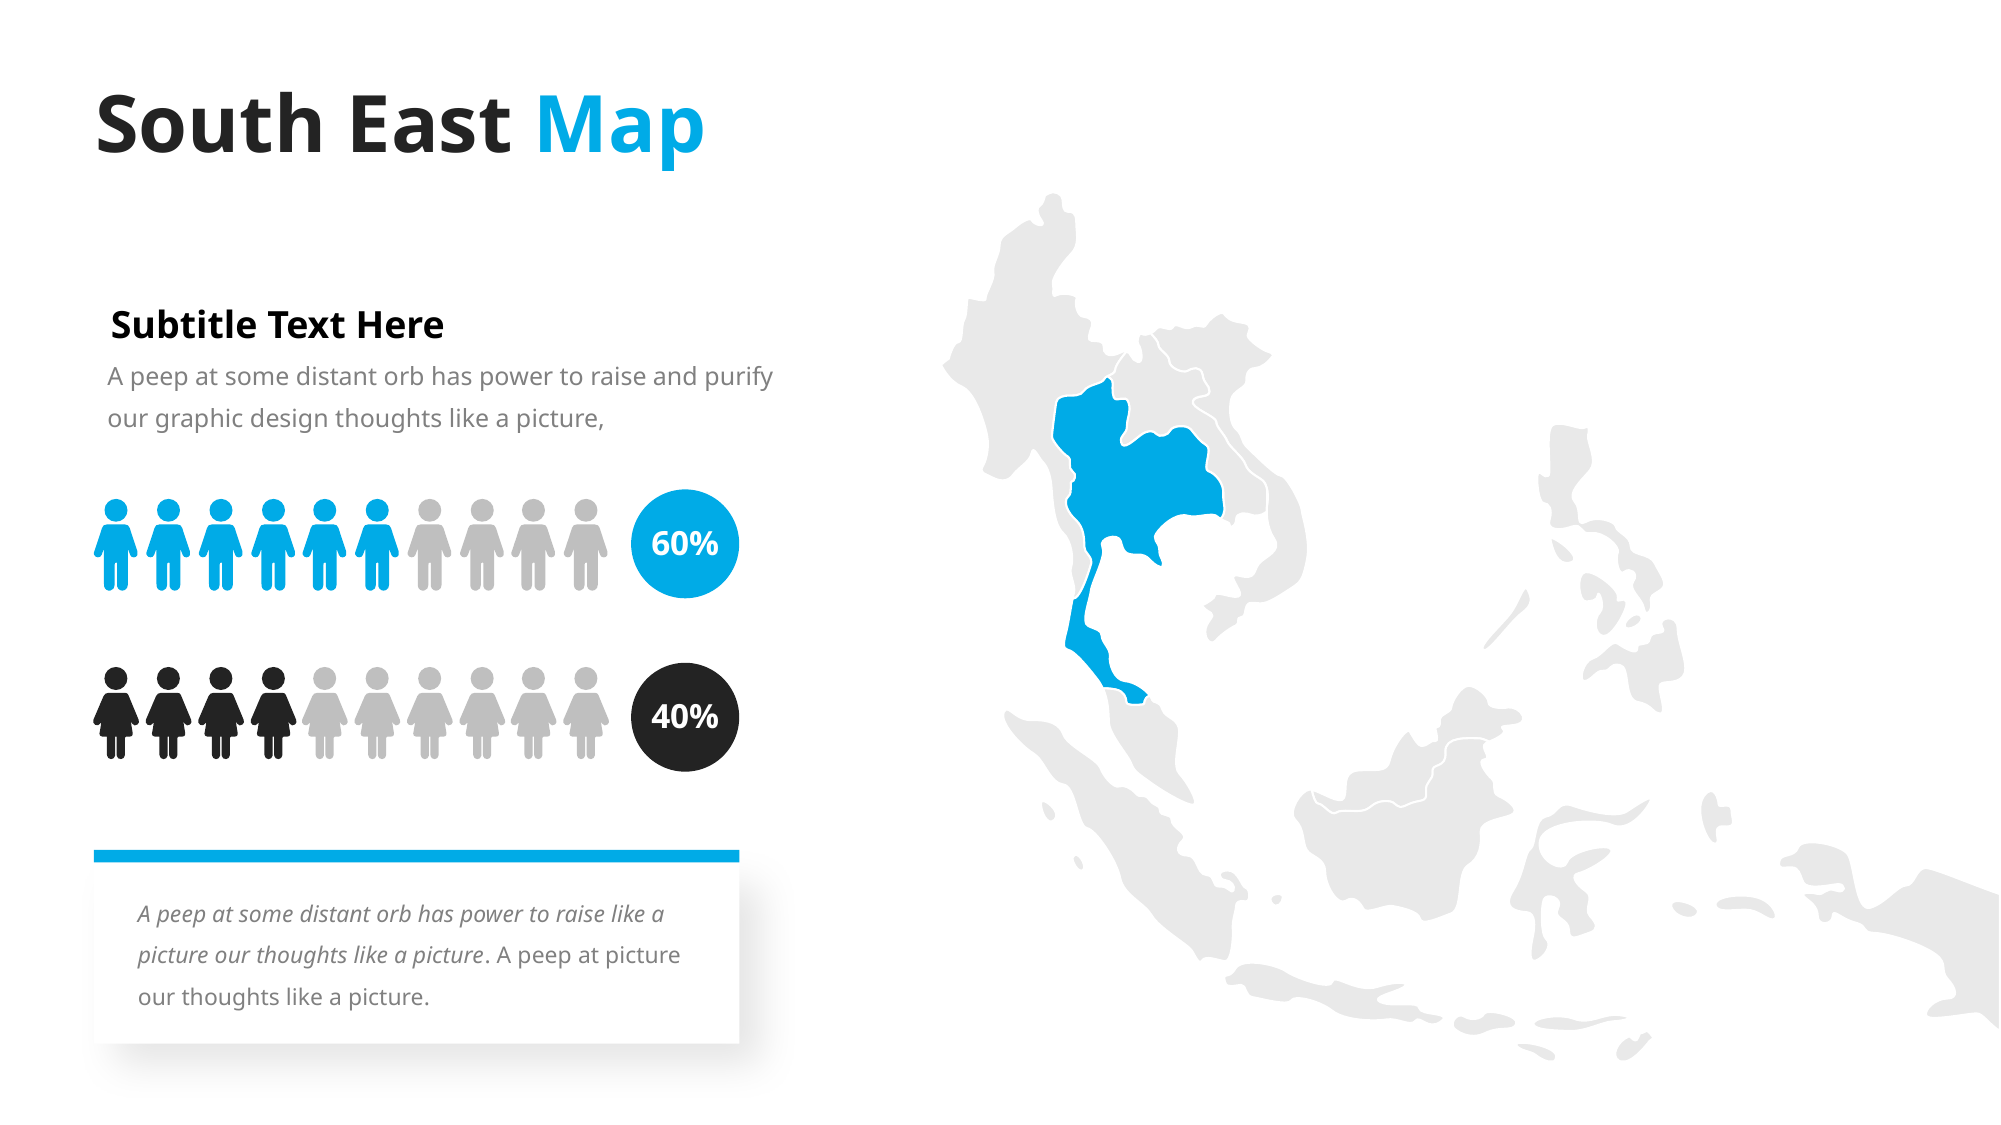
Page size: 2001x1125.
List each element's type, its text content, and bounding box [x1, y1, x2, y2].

text_box [313, 498, 337, 522]
text_box [460, 524, 504, 591]
text_box 40% [636, 688, 734, 743]
text_box [407, 692, 453, 760]
text_box [146, 524, 190, 591]
text_box [365, 498, 389, 522]
text_box [104, 666, 128, 691]
text_box [630, 691, 741, 773]
text_box [638, 661, 732, 688]
text_box [459, 692, 506, 760]
text_box [93, 524, 138, 591]
text_box [209, 498, 233, 522]
text_box 60% [636, 514, 734, 570]
text_box [510, 692, 557, 760]
text_box [418, 666, 442, 691]
text_box [563, 692, 609, 760]
text_box [521, 666, 545, 691]
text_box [940, 189, 2000, 1062]
text_box [521, 498, 545, 522]
text_box [574, 498, 598, 522]
text_box A peep at some distant orb has power to raise like a picture our thoughts like a picture. A peep at picture our thoughts like a picture. [123, 877, 706, 1018]
text_box [638, 488, 732, 514]
text_box [636, 518, 741, 600]
text_box [365, 666, 389, 691]
text_box [93, 692, 139, 760]
text_box [104, 498, 128, 522]
text_box [302, 524, 347, 591]
text_box A peep at some distant orb has power to raise and purify our graphic design thoughts like a picture, [92, 341, 807, 440]
text_box [262, 498, 286, 522]
text_box [470, 666, 494, 691]
text_box [145, 692, 192, 760]
text_box [470, 498, 494, 522]
text_box [355, 524, 399, 591]
text_box [407, 524, 452, 591]
text_box [198, 692, 244, 760]
text_box [198, 524, 243, 591]
text_box [251, 524, 295, 591]
text_box South East Map [80, 66, 722, 177]
text_box [261, 666, 285, 691]
text_box [563, 524, 608, 591]
text_box [574, 666, 598, 691]
text_box [313, 666, 337, 691]
text_box [209, 666, 233, 691]
text_box [157, 498, 181, 522]
text_box [250, 692, 297, 760]
text_box [156, 666, 180, 691]
text_box [93, 863, 740, 1045]
text_box [630, 518, 636, 569]
text_box [302, 692, 348, 760]
text_box [93, 849, 740, 863]
text_box [354, 692, 401, 760]
text_box Subtitle Text Here [96, 293, 461, 341]
text_box [511, 524, 555, 591]
text_box [418, 498, 442, 522]
